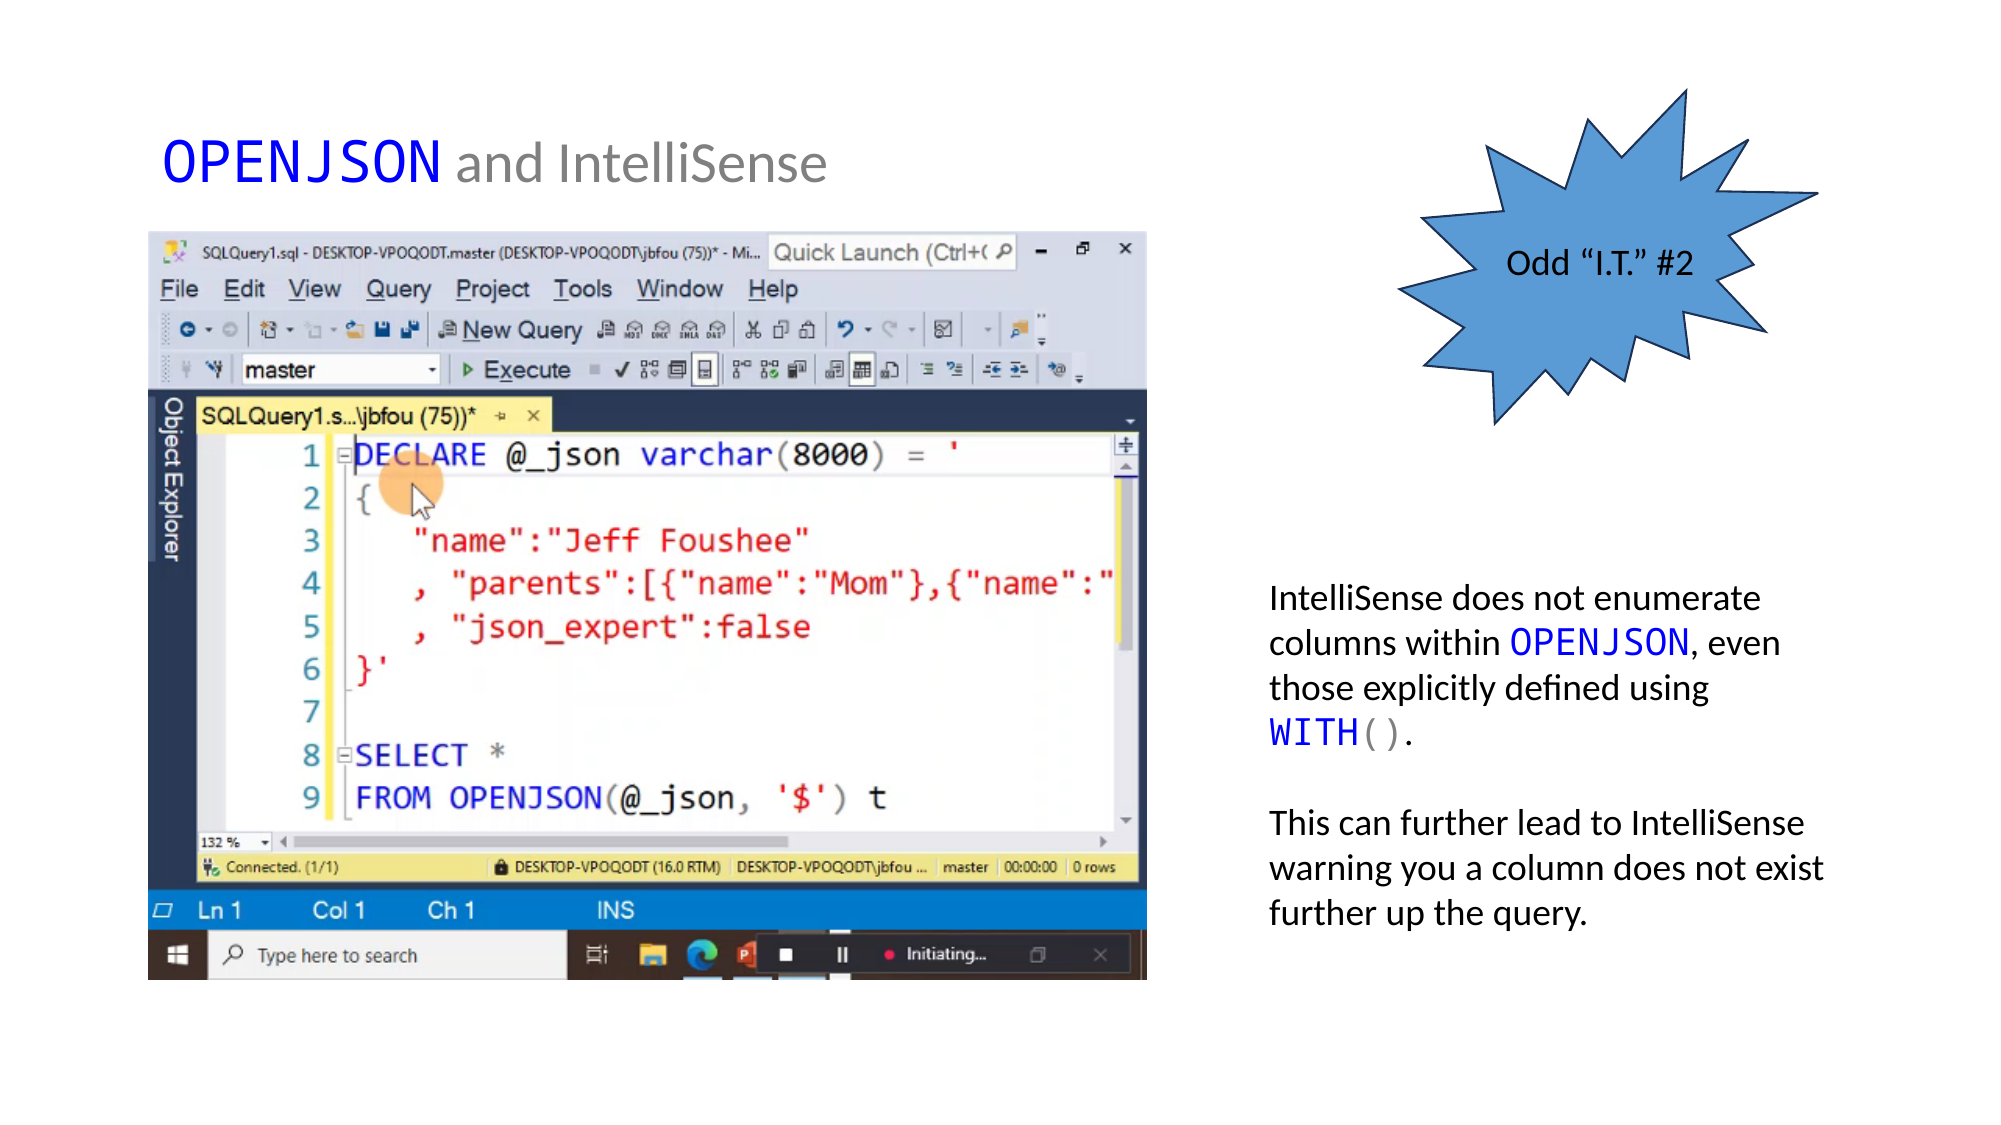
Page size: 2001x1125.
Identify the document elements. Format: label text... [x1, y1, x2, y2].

text_box [1396, 87, 1819, 427]
text_box IntelliSense does not enumerate columns within OPENJSON, even those explicitly defined using WITH(). This can further lead to IntelliSense warning you a column does not exist further up the query. [1254, 565, 1871, 940]
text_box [147, 230, 1148, 981]
text_box Odd “I.T.” #2 [1491, 230, 1716, 291]
text_box OPENJSON and IntelliSense [147, 116, 1596, 202]
